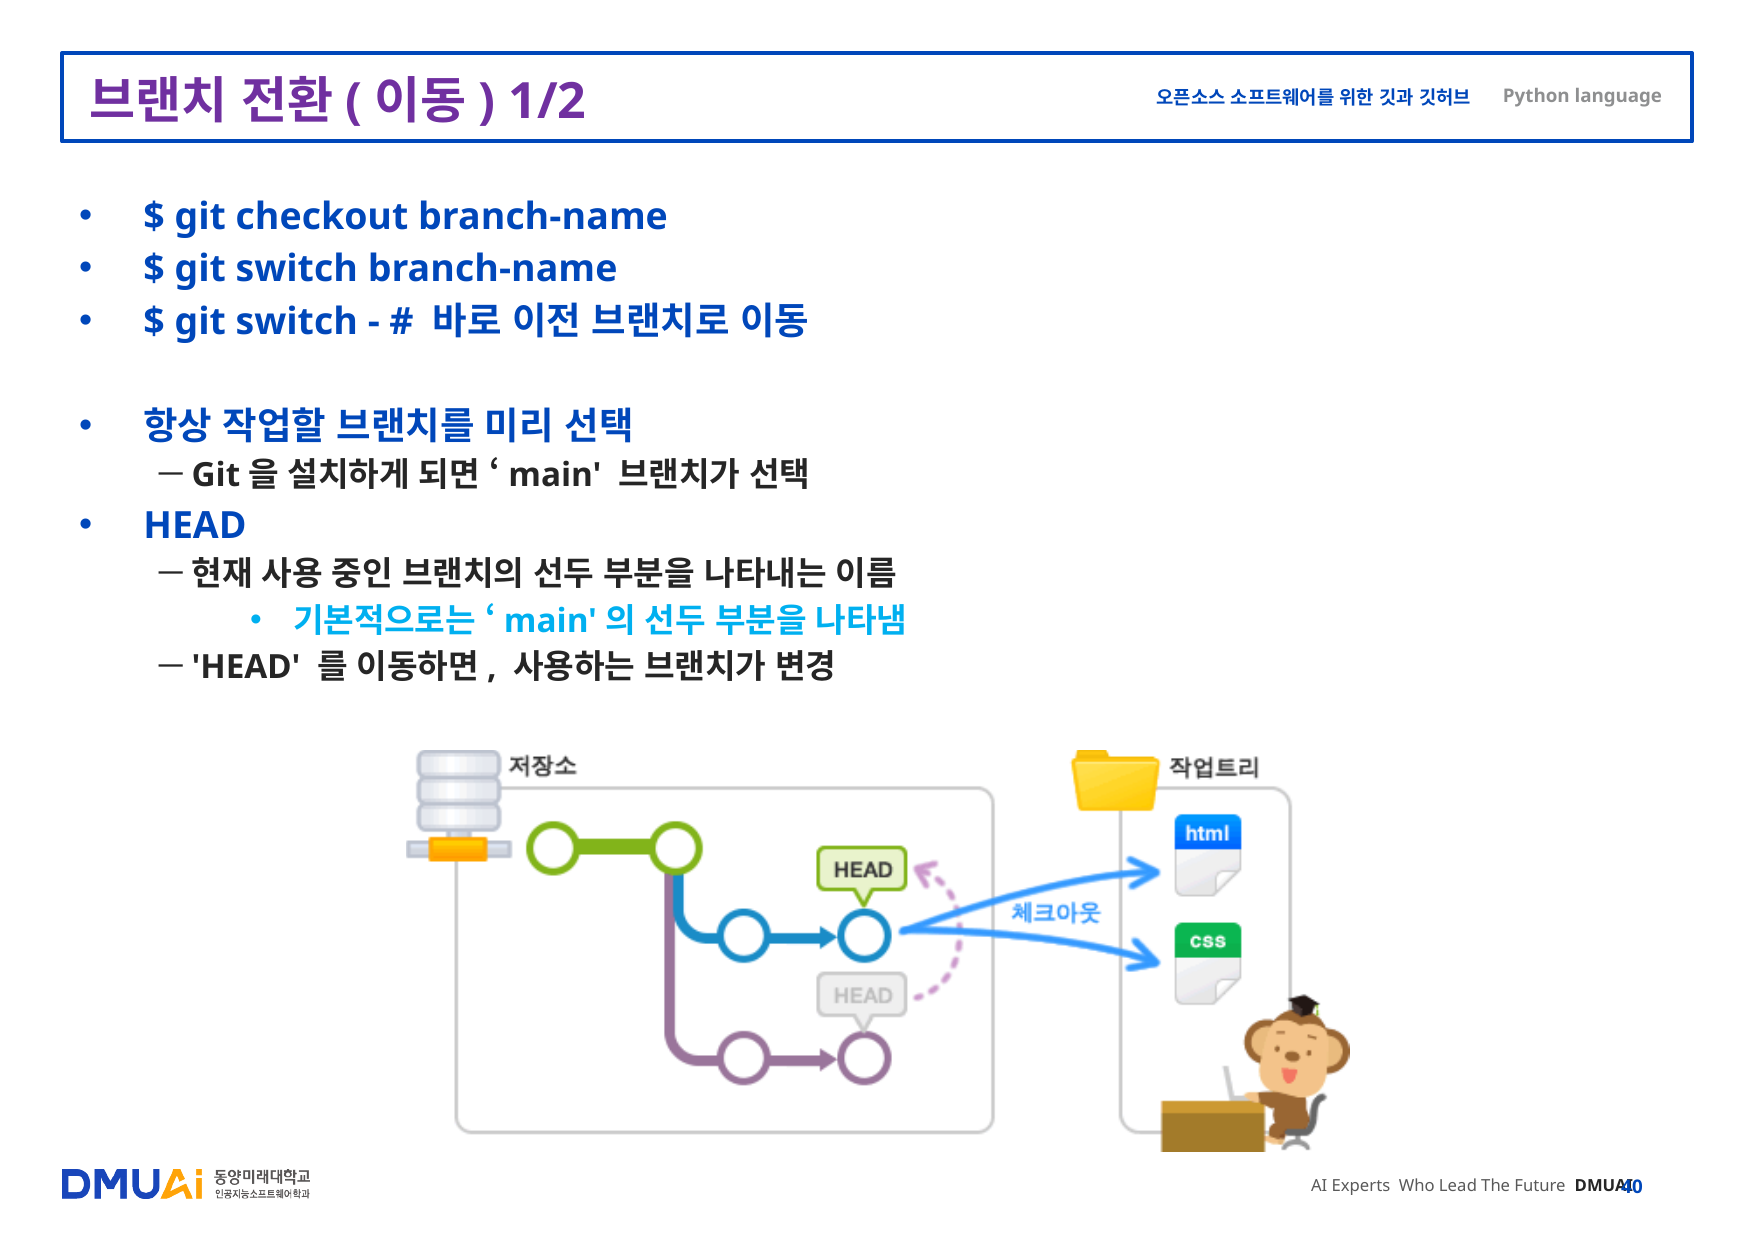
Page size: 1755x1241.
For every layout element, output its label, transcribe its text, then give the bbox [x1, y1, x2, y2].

list $ git checkout branch-name $ git switch branch-name $ git switch - # 바로 이전 브랜치로 이동 항상 작업할 브랜치를 미리 선택 Git을 설치하게 되면 ‘main' 브랜치가 선택 HEAD 현재 사용 중인 브랜치의 선두 부분을 나타내는 이름 기본적으로는 ‘main'의 선두 부분을 나타냄 'HEAD' 를 이동하면, 사용하는 브랜치가 변경 [62, 183, 1681, 1140]
title 브랜치 전환(이동) 1/2 [72, 69, 1055, 128]
picture [406, 749, 1350, 1152]
picture [62, 1169, 310, 1199]
